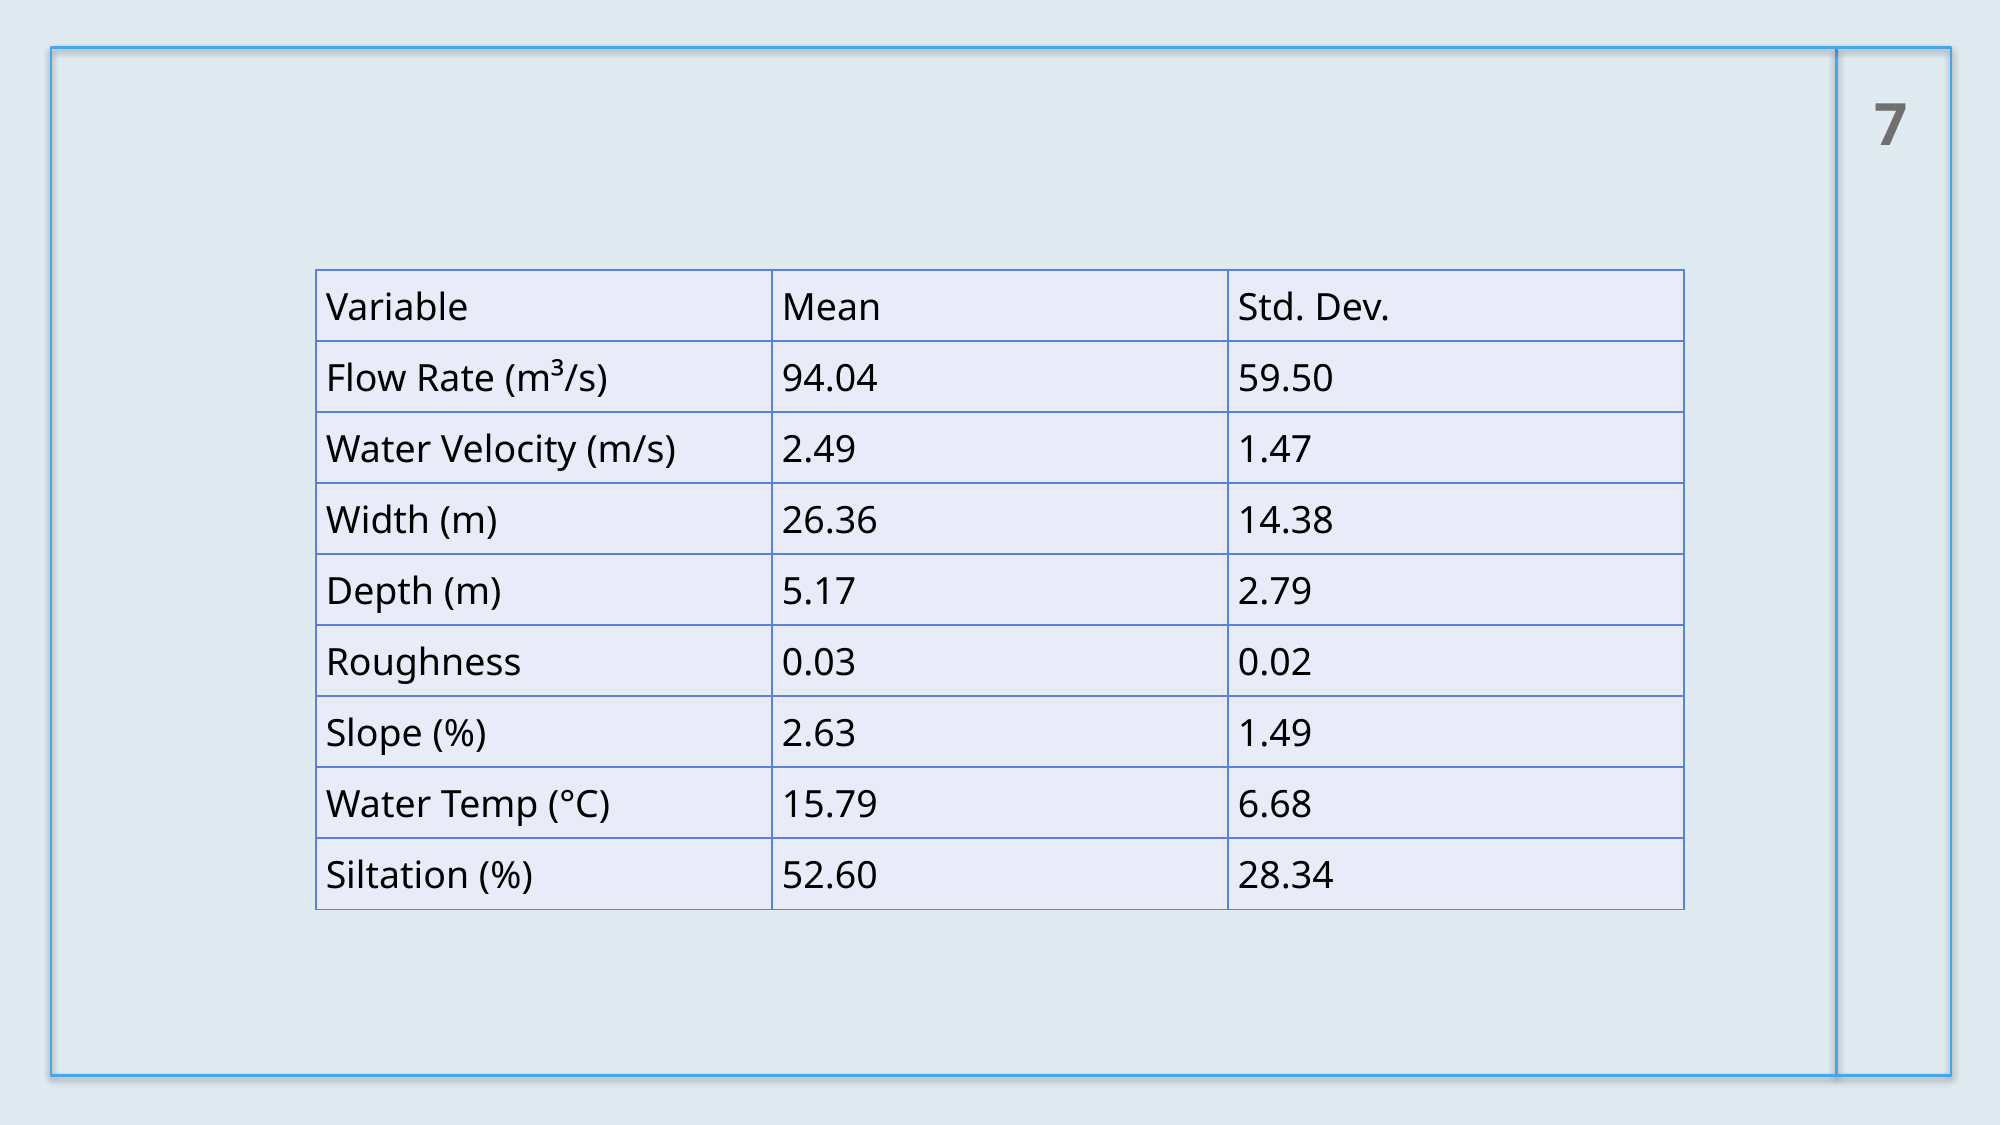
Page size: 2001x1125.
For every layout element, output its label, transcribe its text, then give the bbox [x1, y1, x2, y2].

table_header Std. Dev. [1229, 271, 1683, 340]
table_header Mean [773, 271, 1227, 340]
table_cell 6.68 [1229, 768, 1683, 837]
table_cell 2.79 [1229, 555, 1683, 624]
table_cell Roughness [317, 626, 771, 695]
table_cell Width (m) [317, 484, 771, 553]
table_cell 26.36 [773, 484, 1227, 553]
table_cell Flow Rate (m³/s) [317, 342, 771, 411]
table_cell 2.63 [773, 697, 1227, 766]
table_cell 1.49 [1229, 697, 1683, 766]
table_cell Water Velocity (m/s) [317, 413, 771, 482]
table_cell 59.50 [1229, 342, 1683, 411]
table_cell 1.47 [1229, 413, 1683, 482]
table_cell Depth (m) [317, 555, 771, 624]
text_box [98, 71, 1838, 769]
slide_number 7 [1822, 48, 1961, 175]
table_cell Slope (%) [317, 697, 771, 766]
table_cell 28.34 [1229, 839, 1683, 909]
table_header Variable [317, 271, 771, 340]
table_cell Siltation (%) [317, 839, 771, 909]
table_cell 2.49 [773, 413, 1227, 482]
table_cell 5.17 [773, 555, 1227, 624]
table_cell 0.02 [1229, 626, 1683, 695]
table_cell Water Temp (°C) [317, 768, 771, 837]
table_cell 0.03 [773, 626, 1227, 695]
table_cell 52.60 [773, 839, 1227, 909]
table_cell 14.38 [1229, 484, 1683, 553]
table_cell 15.79 [773, 768, 1227, 837]
table_cell 94.04 [773, 342, 1227, 411]
